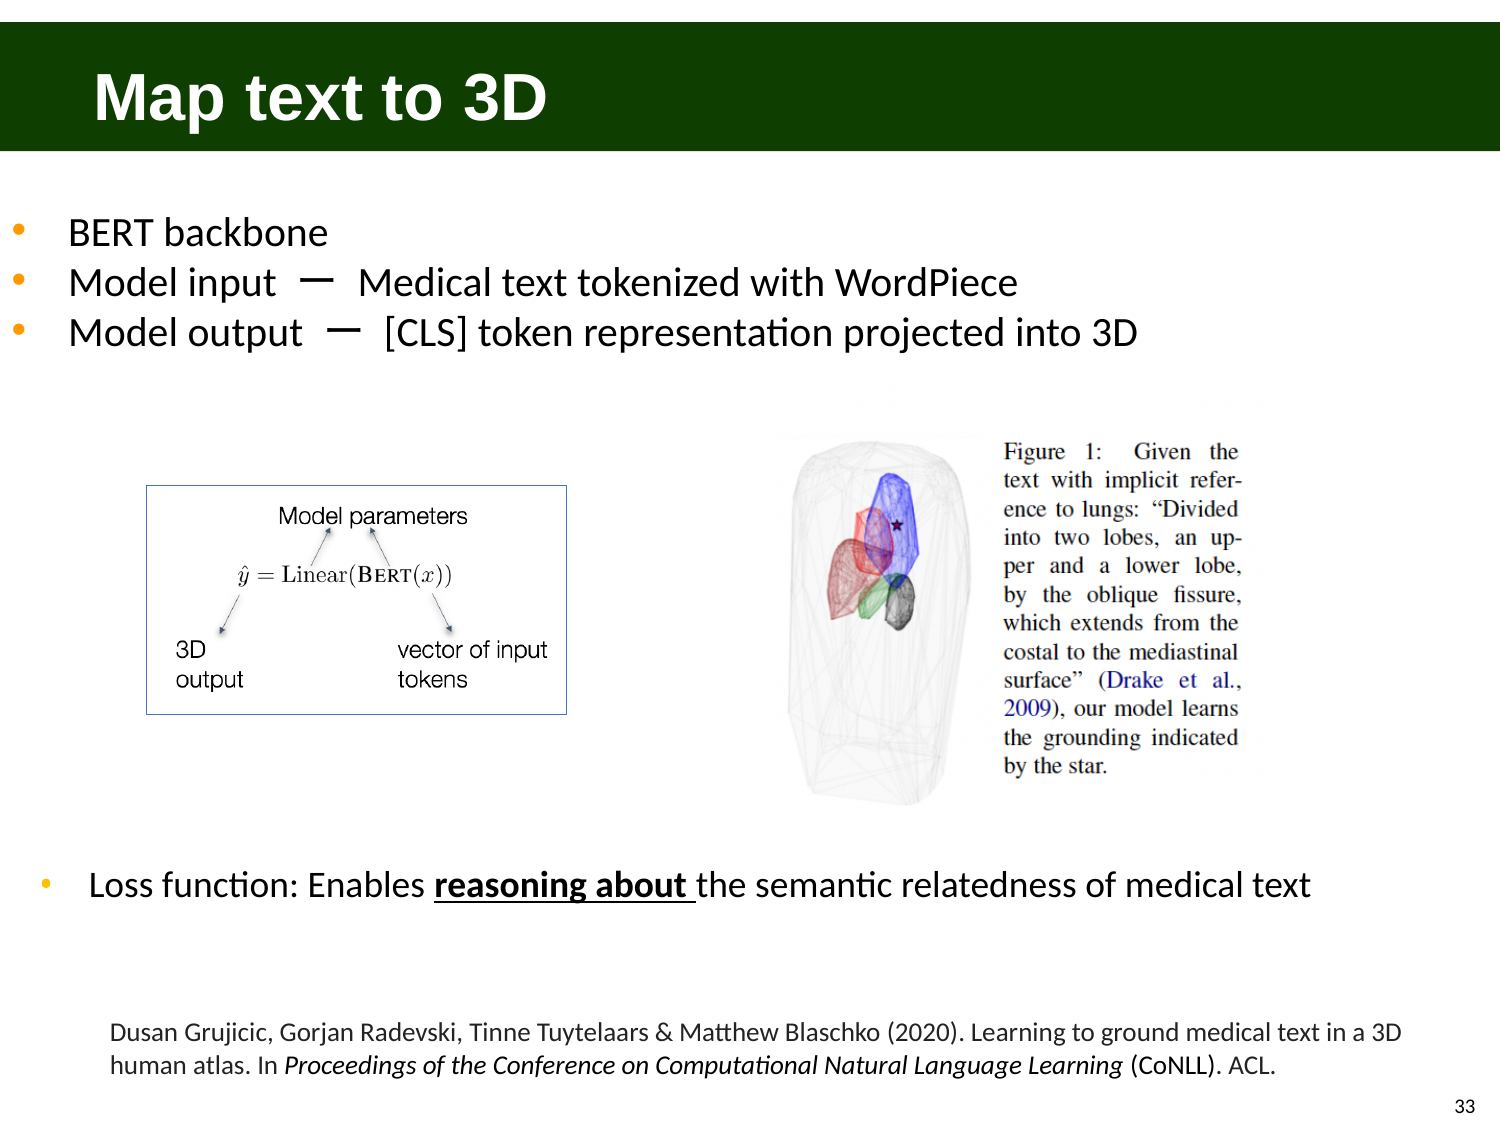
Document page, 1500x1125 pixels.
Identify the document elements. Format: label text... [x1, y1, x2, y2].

list BERT backbone Model input ー Medical text tokenized with WordPiece Model output ー [CLS] token representation projected into 3D [5, 198, 1365, 749]
picture [146, 484, 567, 715]
picture [719, 378, 1300, 838]
text_box Dusan Grujicic, Gorjan Radevski, Tinne Tuytelaars & Matthew Blaschko (2020). Learning to ground medical text in a 3D human atlas. In Proceedings of the Conference on Computational Natural Language Learning (CoNLL). ACL. [94, 1007, 1450, 1088]
text_box Map text to 3D [78, 46, 565, 142]
text_box 33 [1332, 1085, 1483, 1125]
